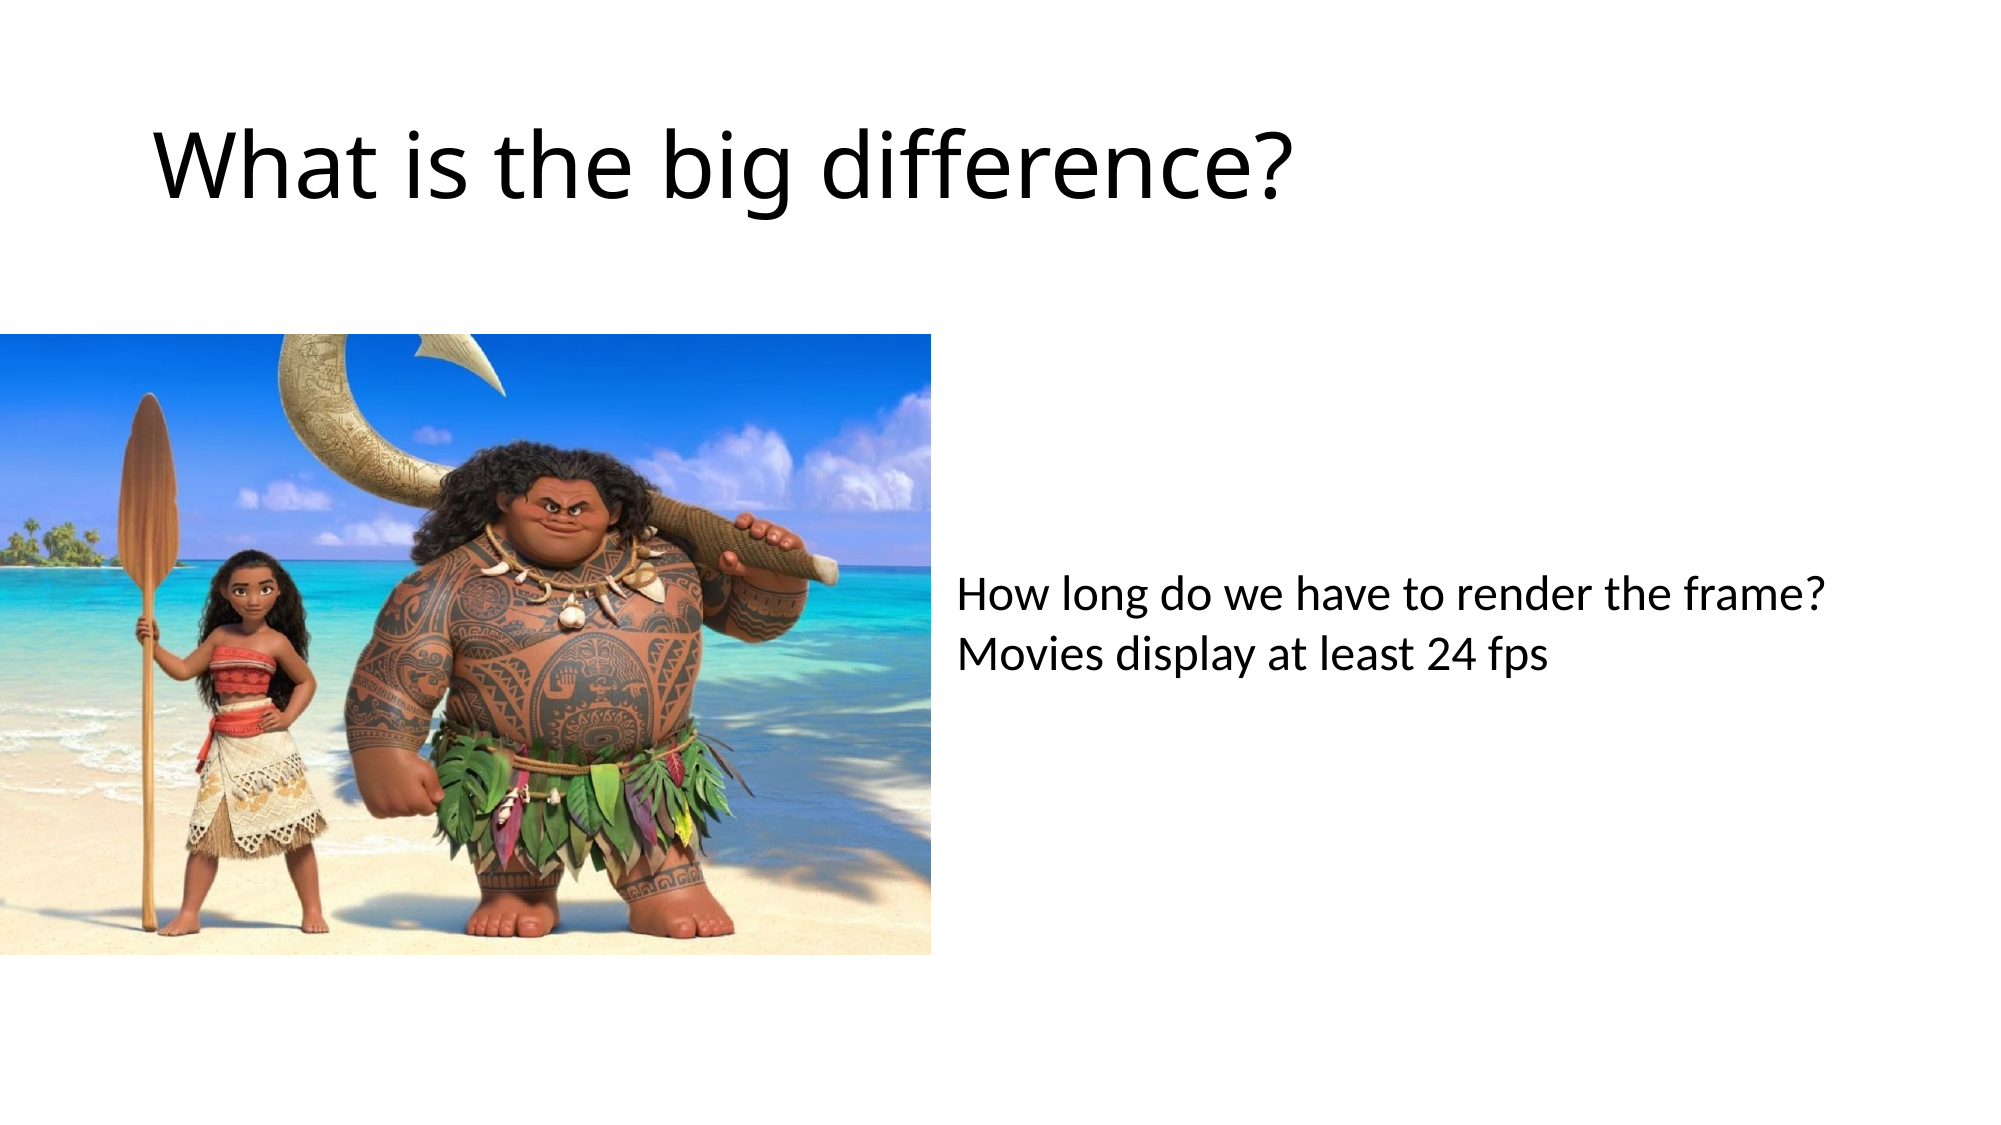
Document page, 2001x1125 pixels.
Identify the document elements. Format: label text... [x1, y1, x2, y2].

text_box How long do we have to render the frame? Movies display at least 24 fps [941, 553, 1843, 689]
title What is the big difference? [137, 59, 1863, 278]
picture [0, 334, 931, 955]
